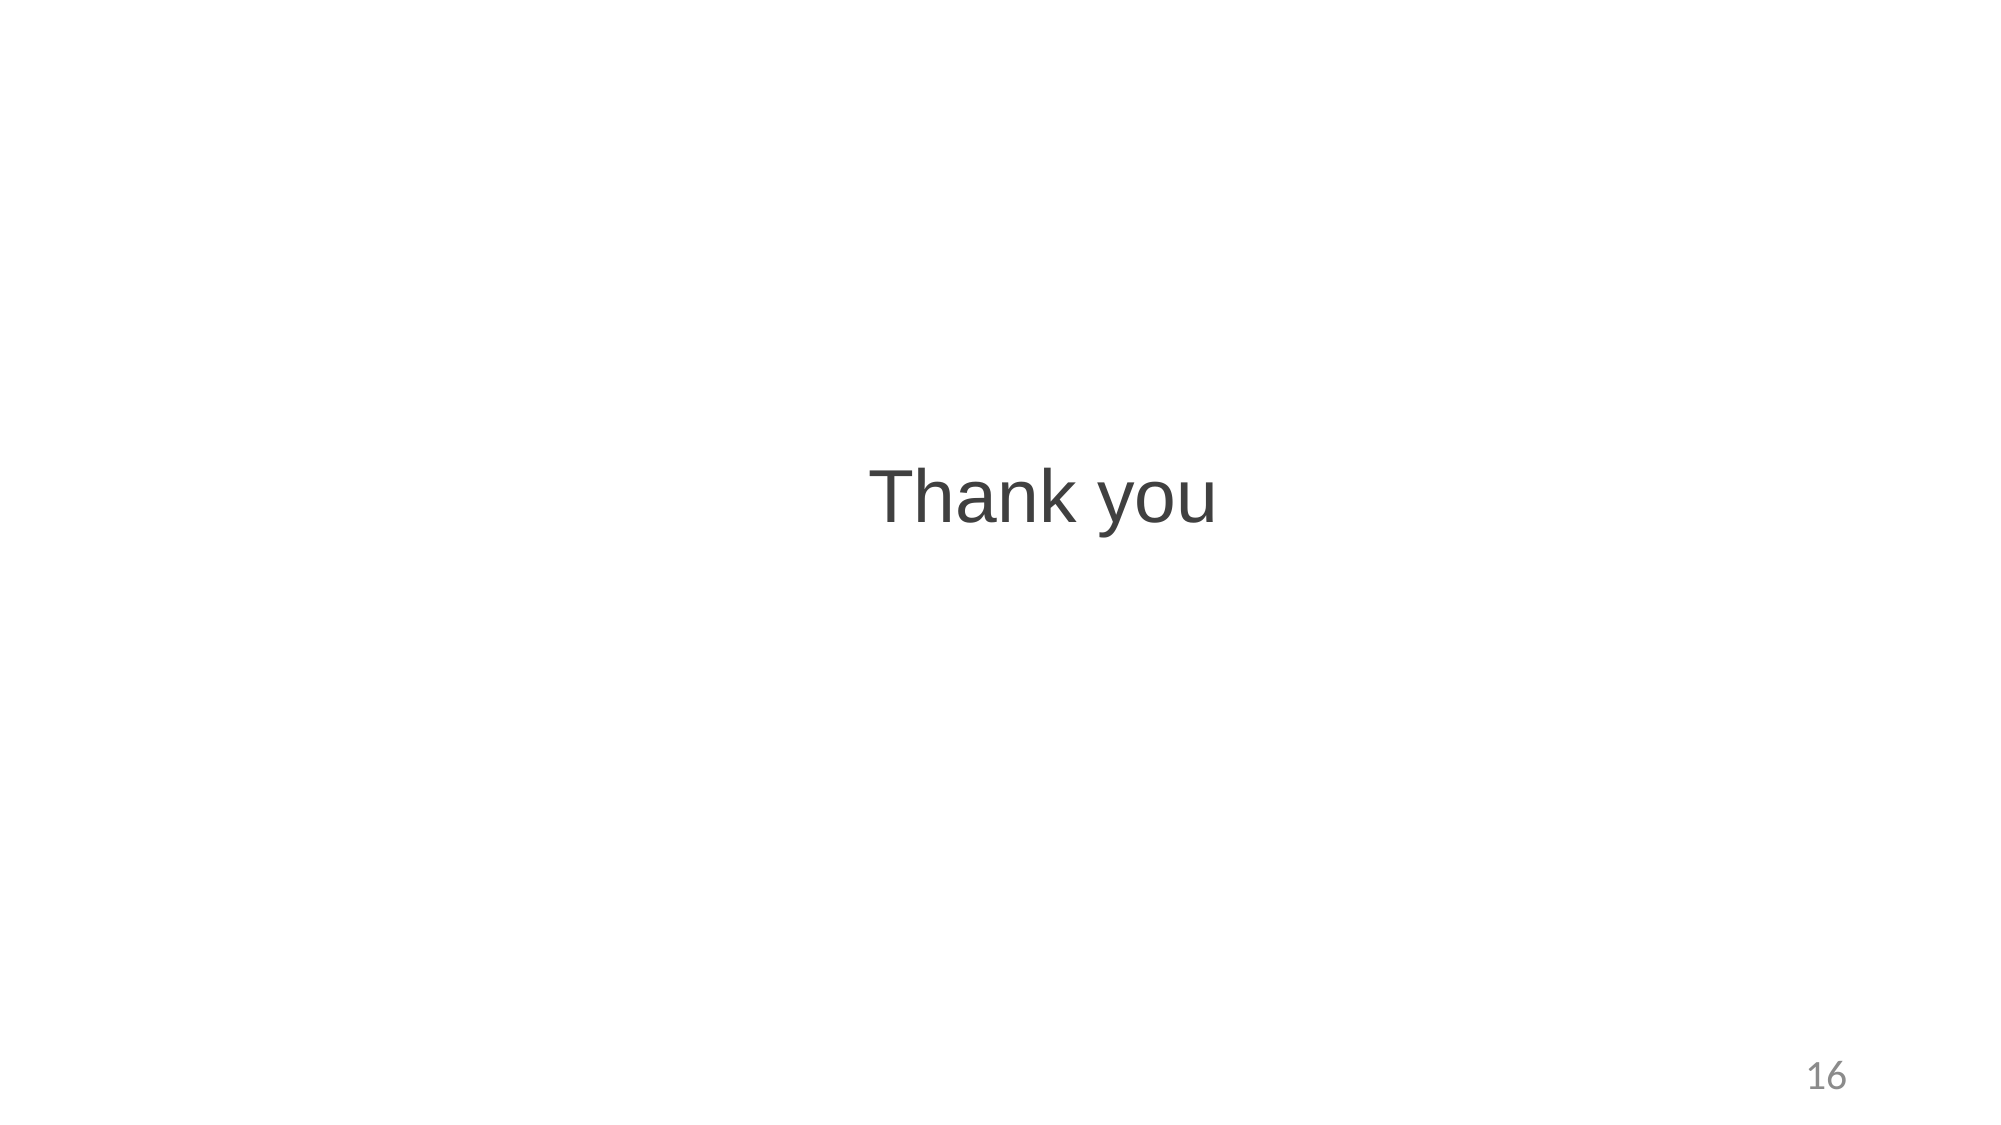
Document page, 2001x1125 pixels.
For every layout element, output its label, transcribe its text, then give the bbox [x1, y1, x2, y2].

title Thank you [180, 434, 1906, 563]
slide_number 16 [1412, 1042, 1863, 1103]
